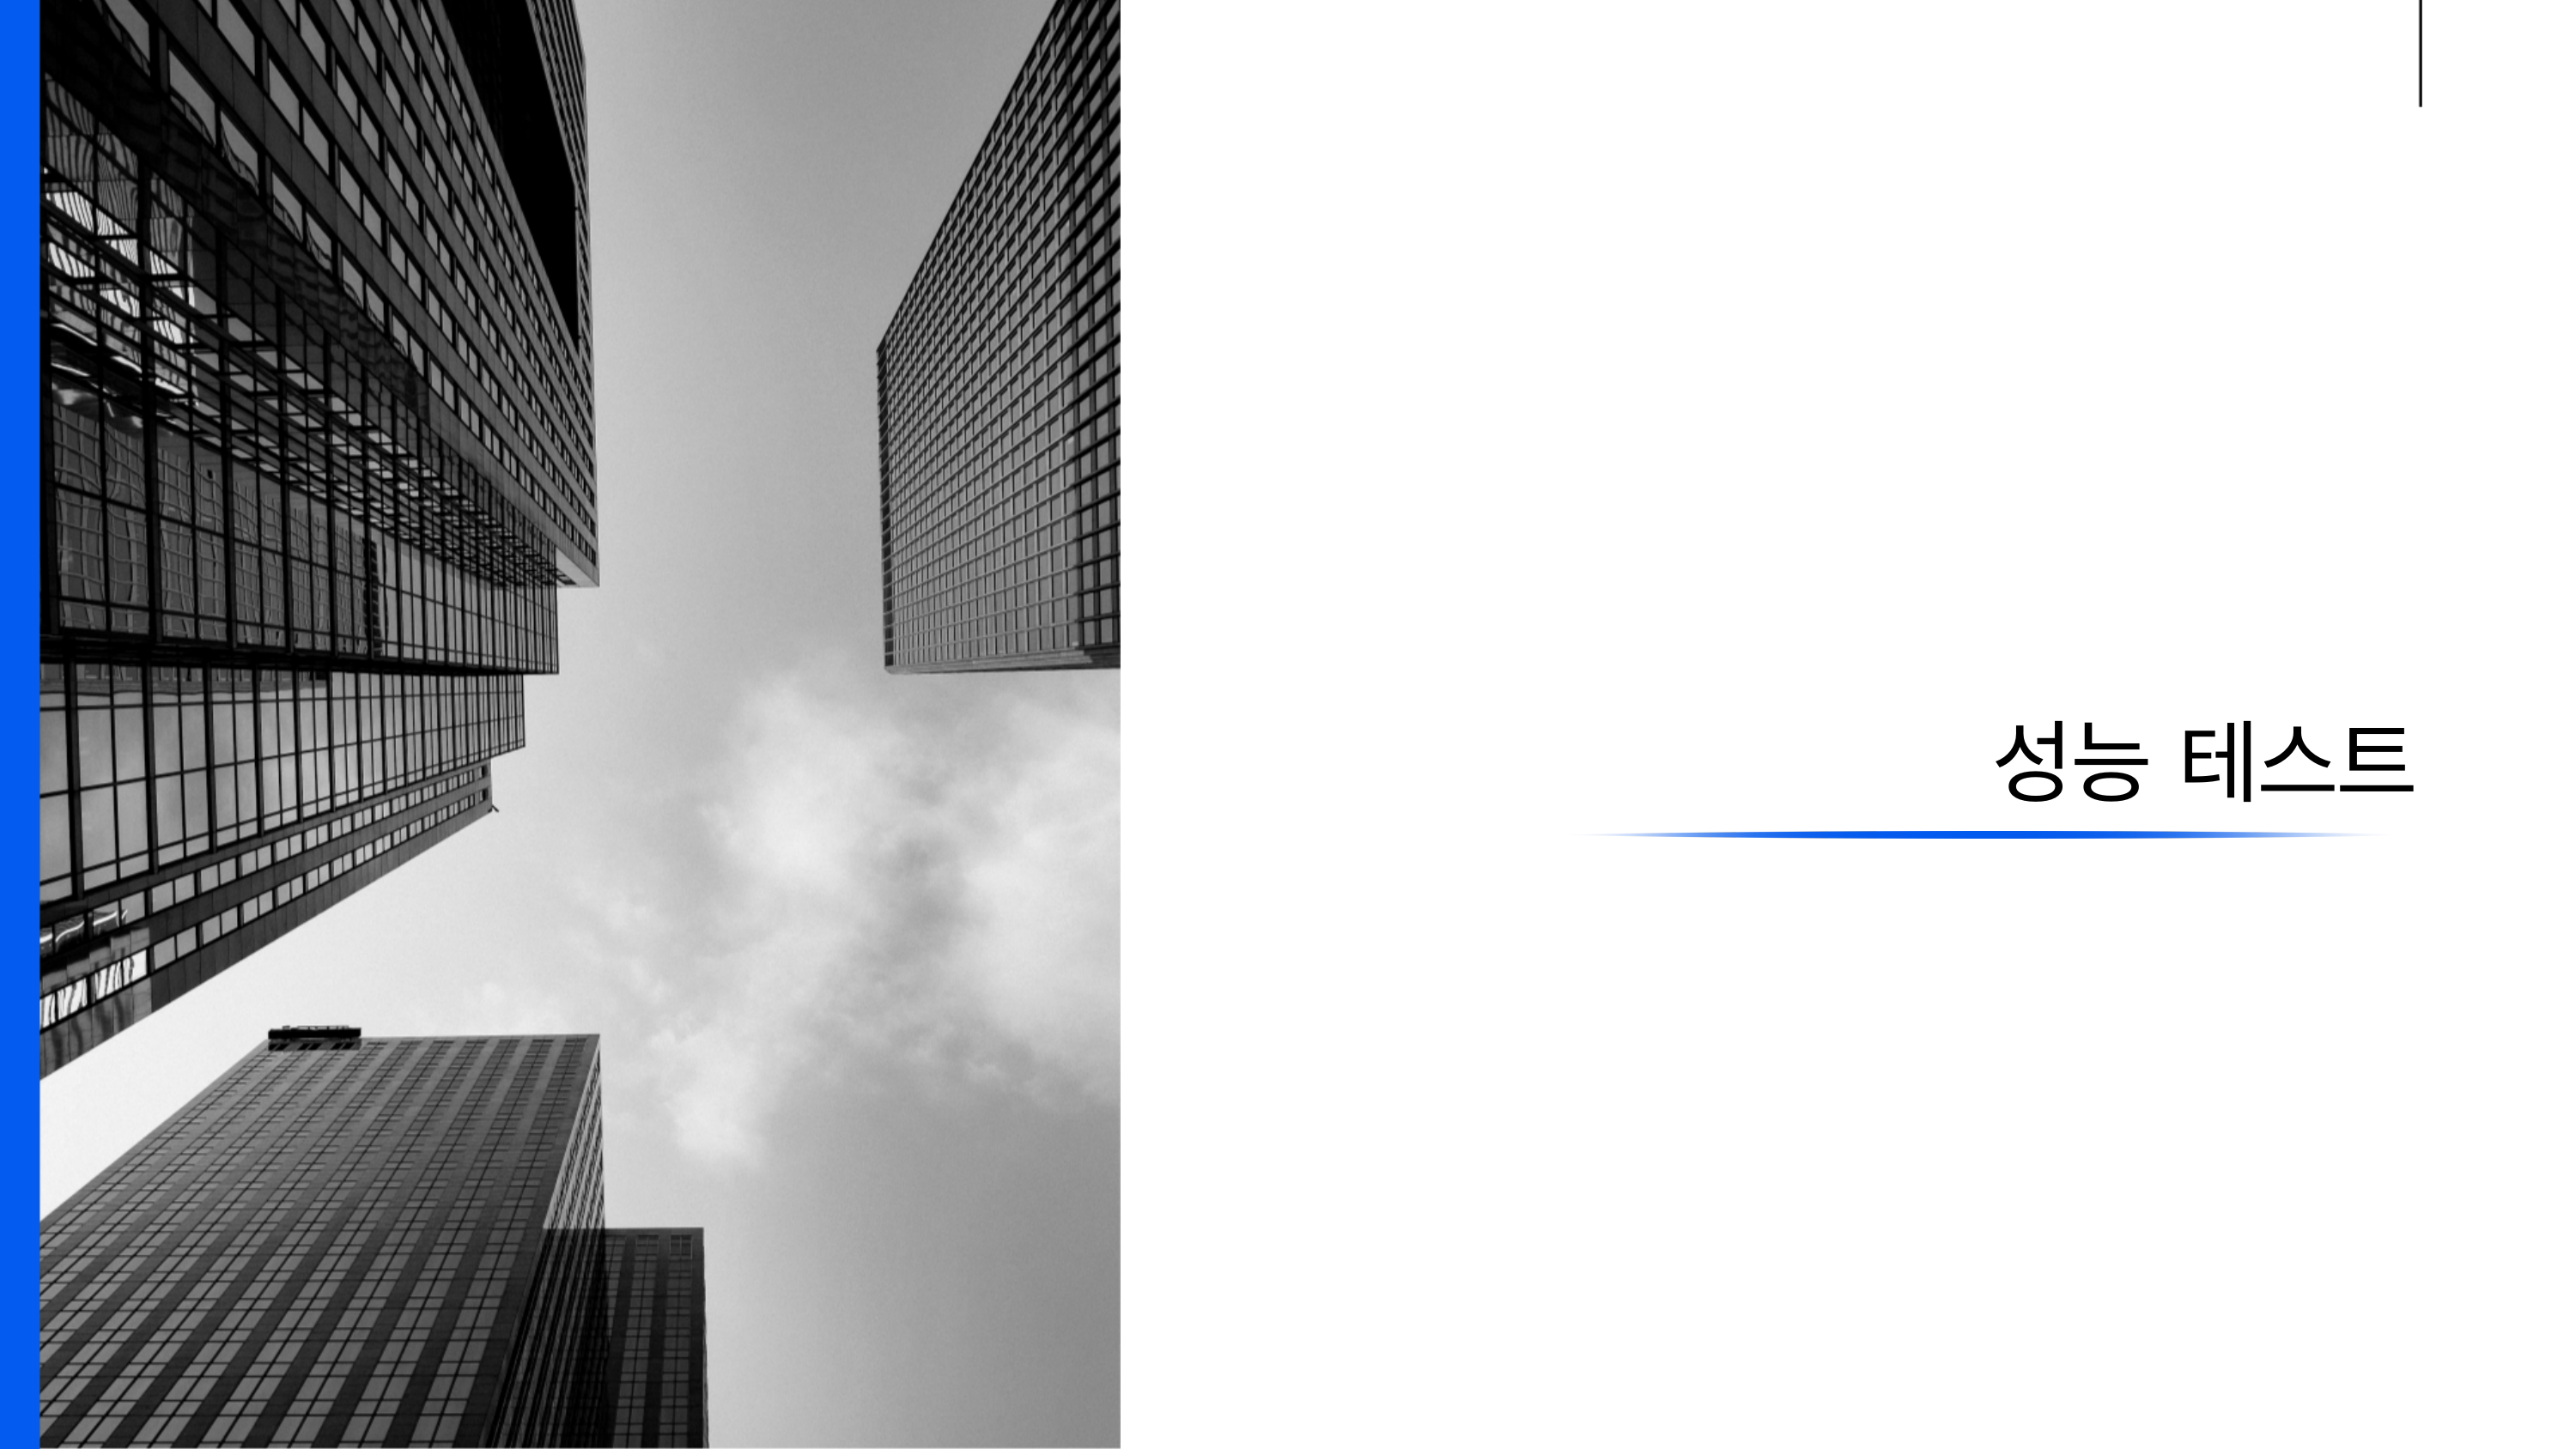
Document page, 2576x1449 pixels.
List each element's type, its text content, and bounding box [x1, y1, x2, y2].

picture [0, 0, 1121, 1449]
picture [1559, 831, 2430, 840]
text_box 성능 테스트 [1457, 710, 2419, 835]
picture [2362, 0, 2478, 106]
